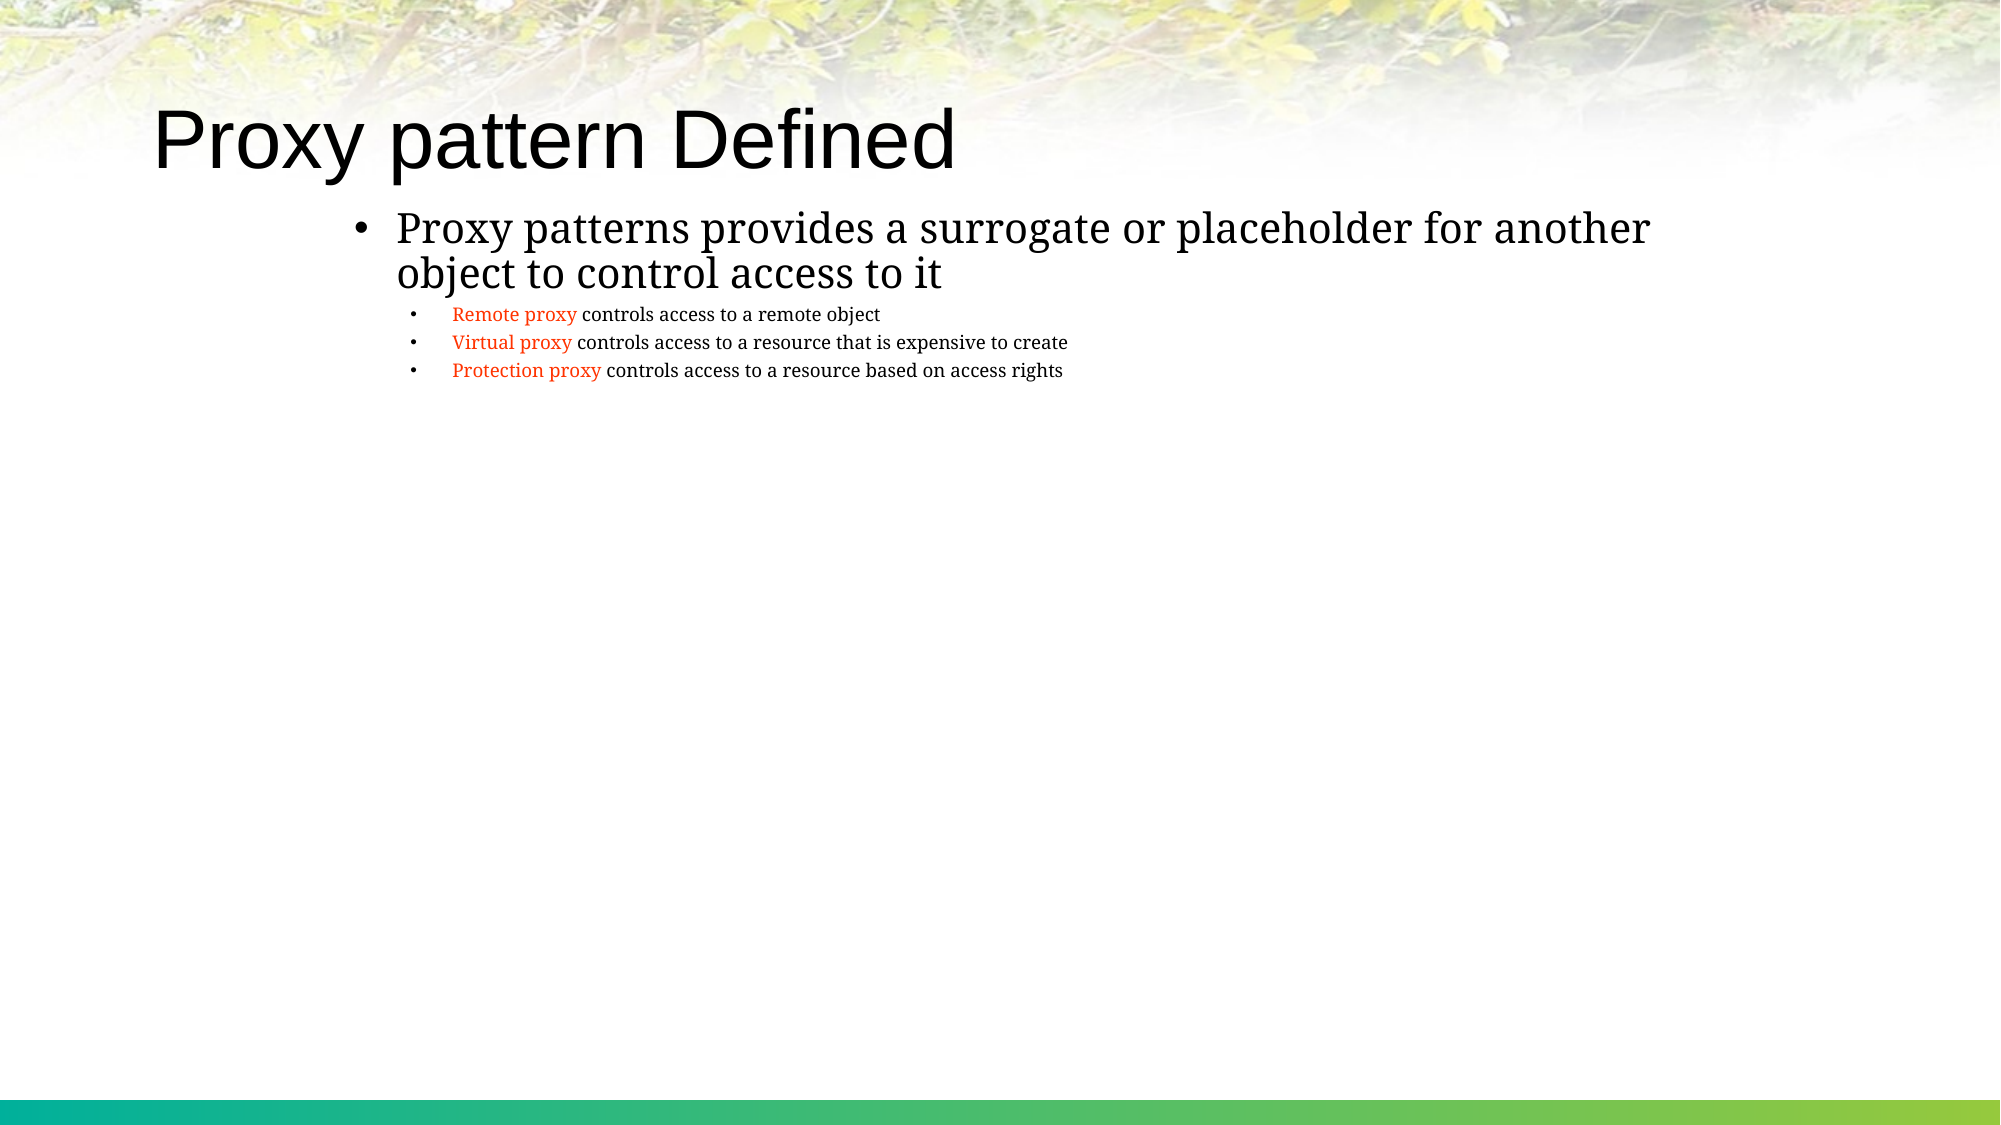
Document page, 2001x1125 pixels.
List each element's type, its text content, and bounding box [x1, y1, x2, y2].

list Proxy patterns provides a surrogate or placeholder for another object to control access to it Remote proxy controls access to a remote object Virtual proxy controls access to a resource that is expensive to create Protection proxy controls access to a resource based on access rights [324, 200, 1675, 1010]
picture [0, 0, 2000, 182]
title Proxy pattern Defined [137, 59, 1863, 223]
